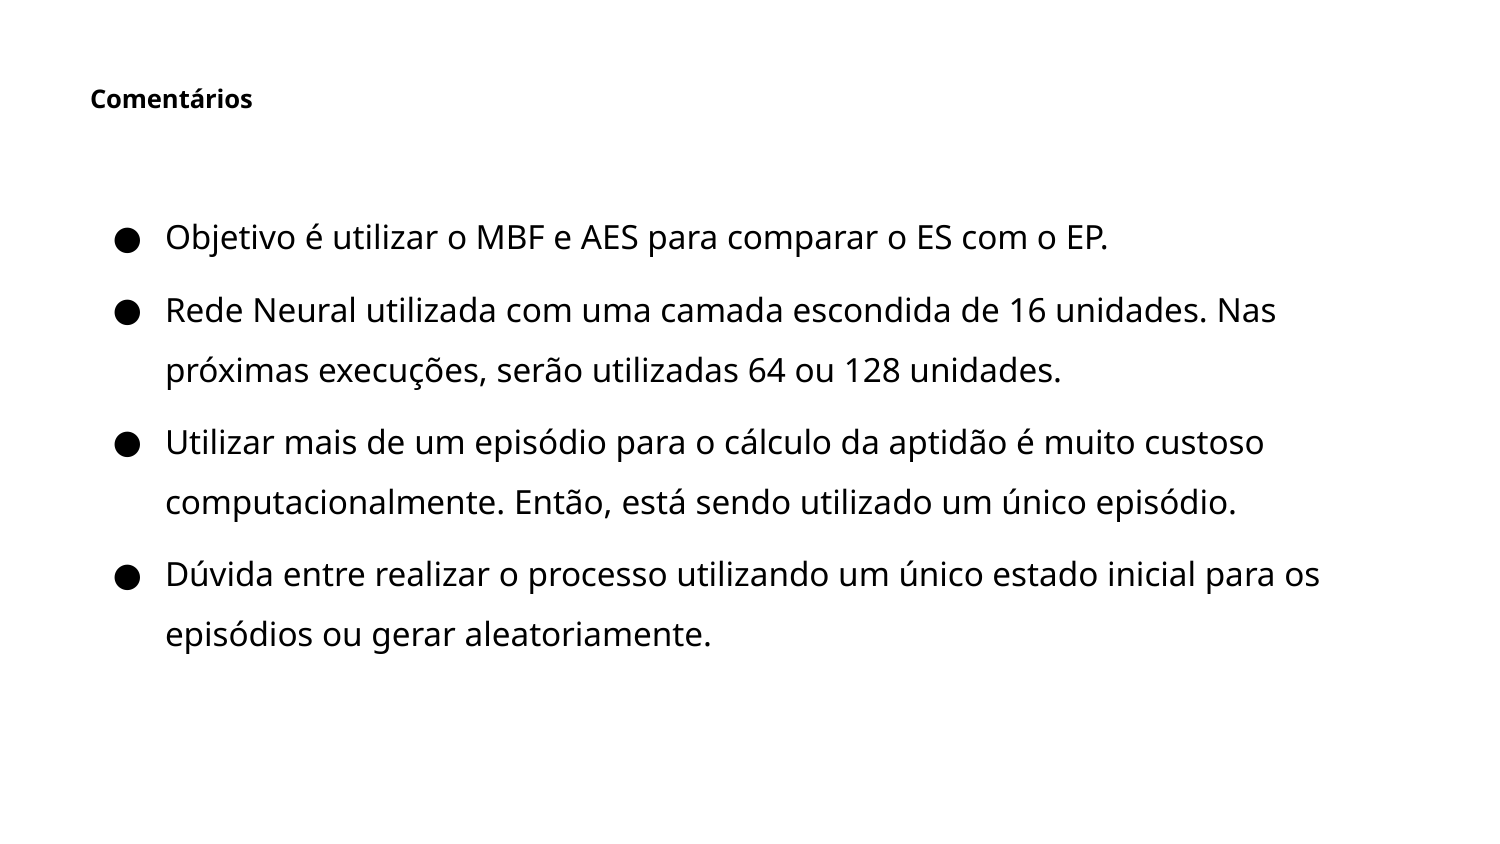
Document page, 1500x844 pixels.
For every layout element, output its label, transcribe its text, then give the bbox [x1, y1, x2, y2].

list Objetivo é utilizar o MBF e AES para comparar o ES com o EP. Rede Neural utilizada com uma camada escondida de 16 unidades. Nas próximas execuções, serão utilizadas 64 ou 128 unidades. Utilizar mais de um episódio para o cálculo da aptidão é muito custoso computacionalmente. Então, está sendo utilizado um único episódio. Dúvida entre realizar o processo utilizando um único estado inicial para os episódios ou gerar aleatoriamente. [75, 181, 1425, 765]
title Comentários [75, 67, 1425, 129]
